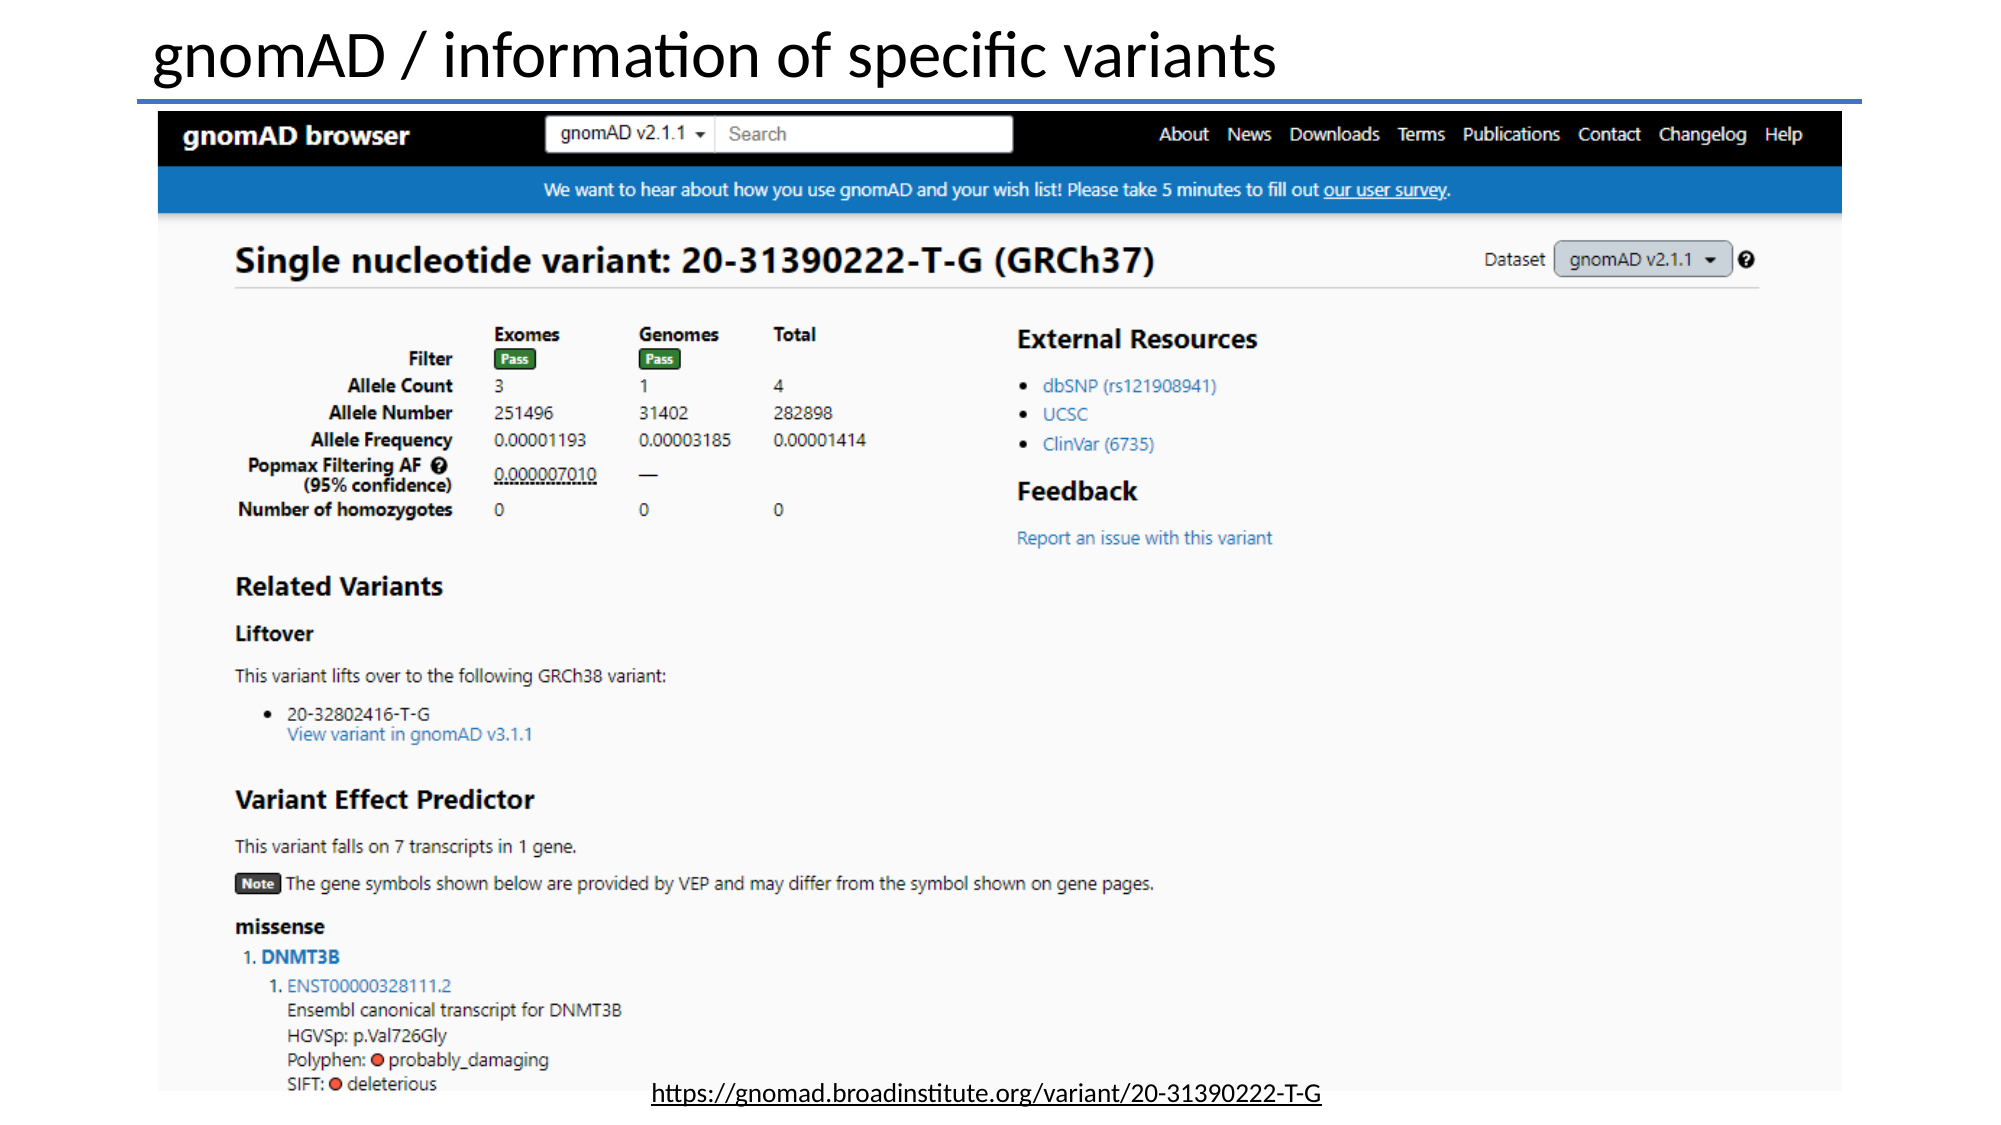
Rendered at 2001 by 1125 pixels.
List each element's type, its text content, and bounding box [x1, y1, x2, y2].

text_box https://gnomad.broadinstitute.org/variant/20-31390222-T-G [137, 1071, 1842, 1116]
title gnomAD / information of specific variants [137, 4, 1863, 100]
picture [157, 111, 1842, 1091]
